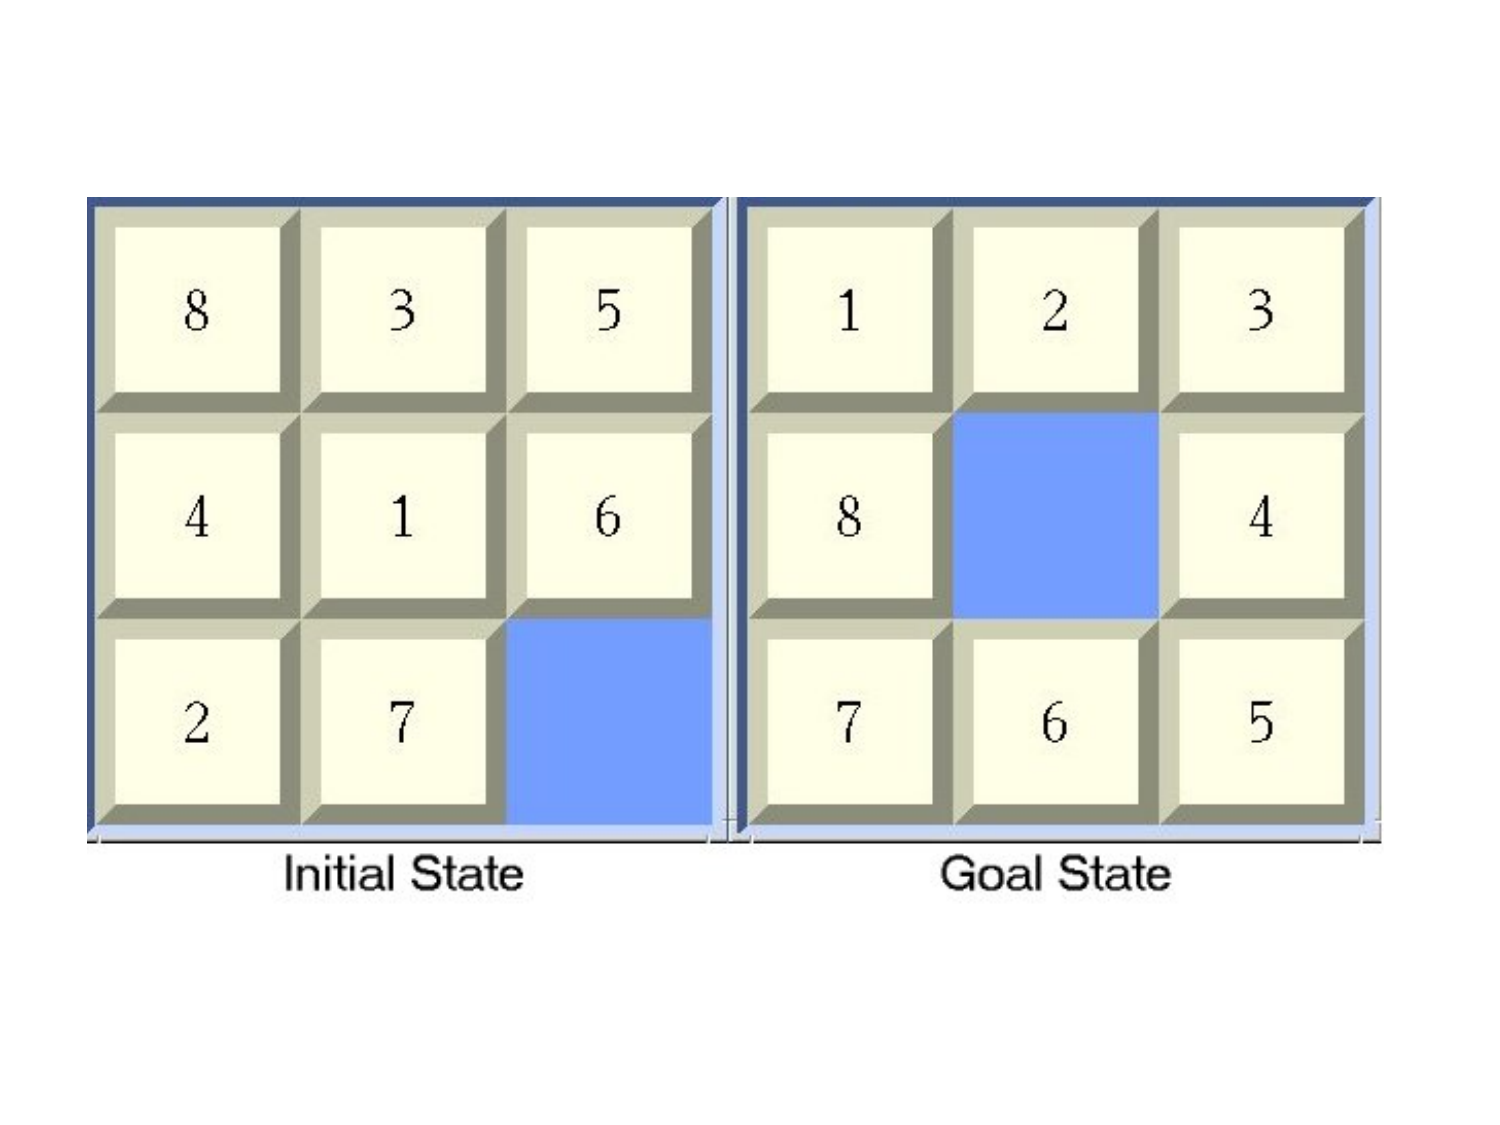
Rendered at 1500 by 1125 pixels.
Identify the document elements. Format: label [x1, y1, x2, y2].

picture [87, 197, 1388, 914]
